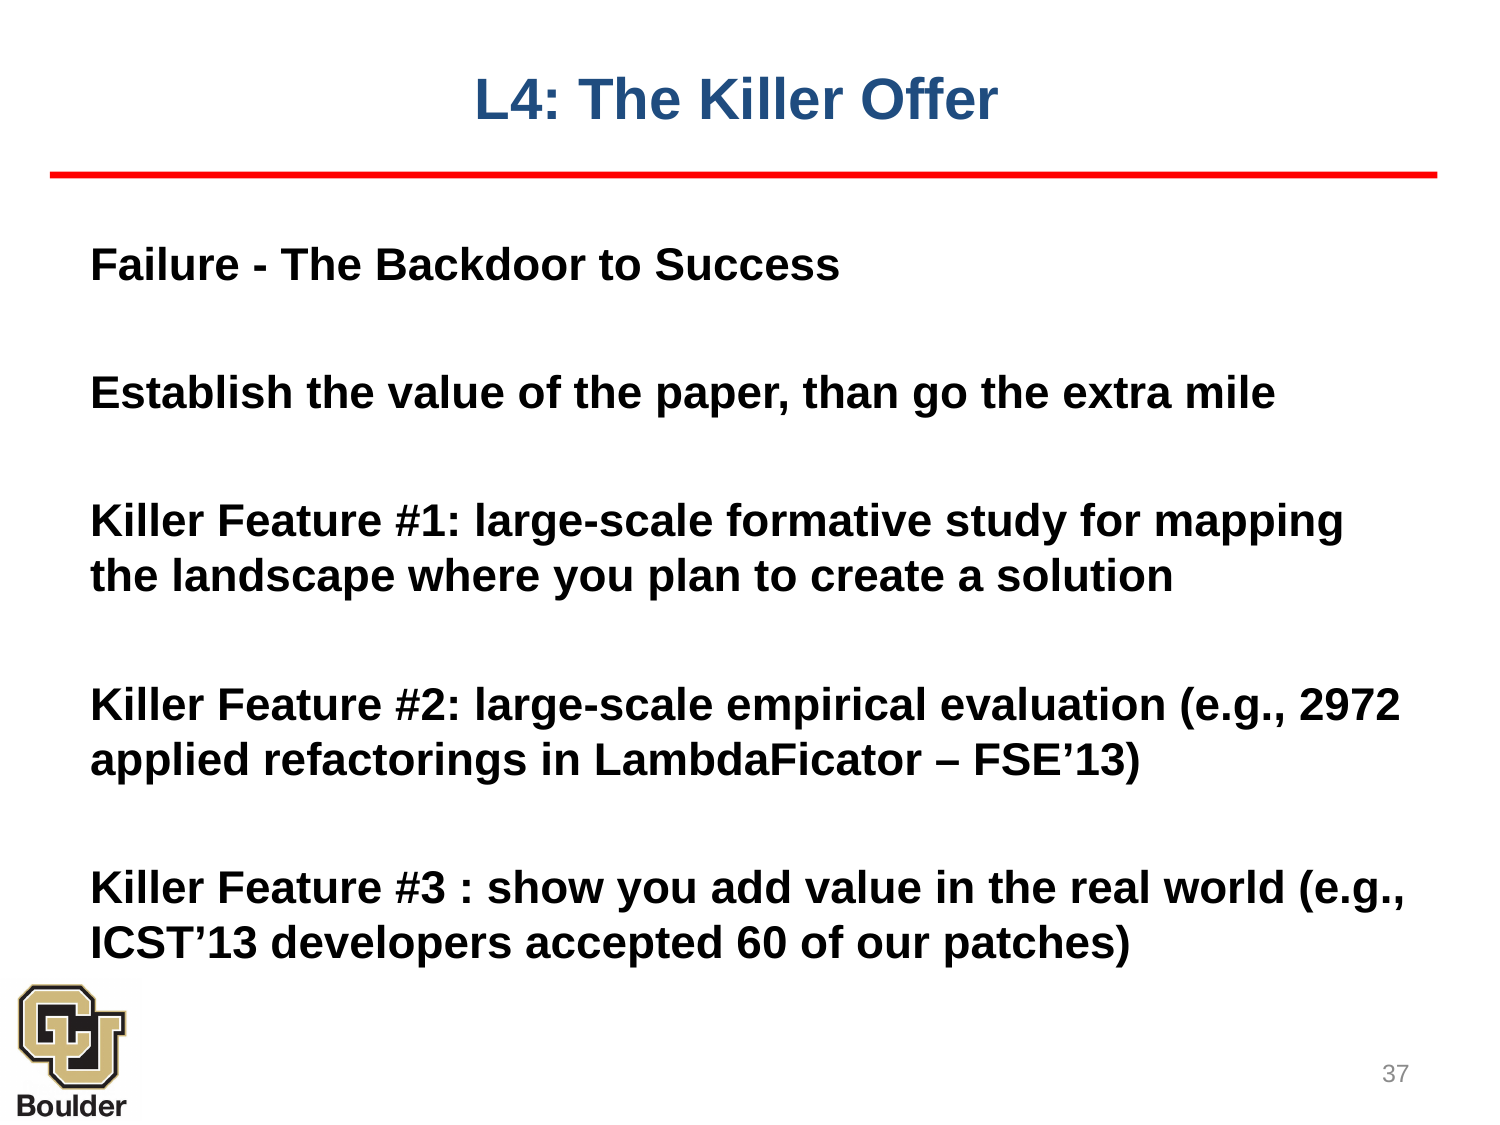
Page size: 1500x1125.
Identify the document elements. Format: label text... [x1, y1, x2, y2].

title L4: The Killer Offer [74, 14, 1401, 178]
picture [0, 978, 142, 1125]
slide_number 37 [1074, 1042, 1425, 1103]
list Failure - The Backdoor to Success Establish the value of the paper, than go the extra mile Killer Feature #1: large-scale formative study for mapping the landscape where you plan to create a solution Killer Feature #2: large-scale empirical evaluation (e.g., 2972 applied refactorings in LambdaFicator – FSE’13) Killer Feature #3 : show you add value in the real world (e.g., ICST’13 developers accepted 60 of our patches) [74, 226, 1426, 1001]
